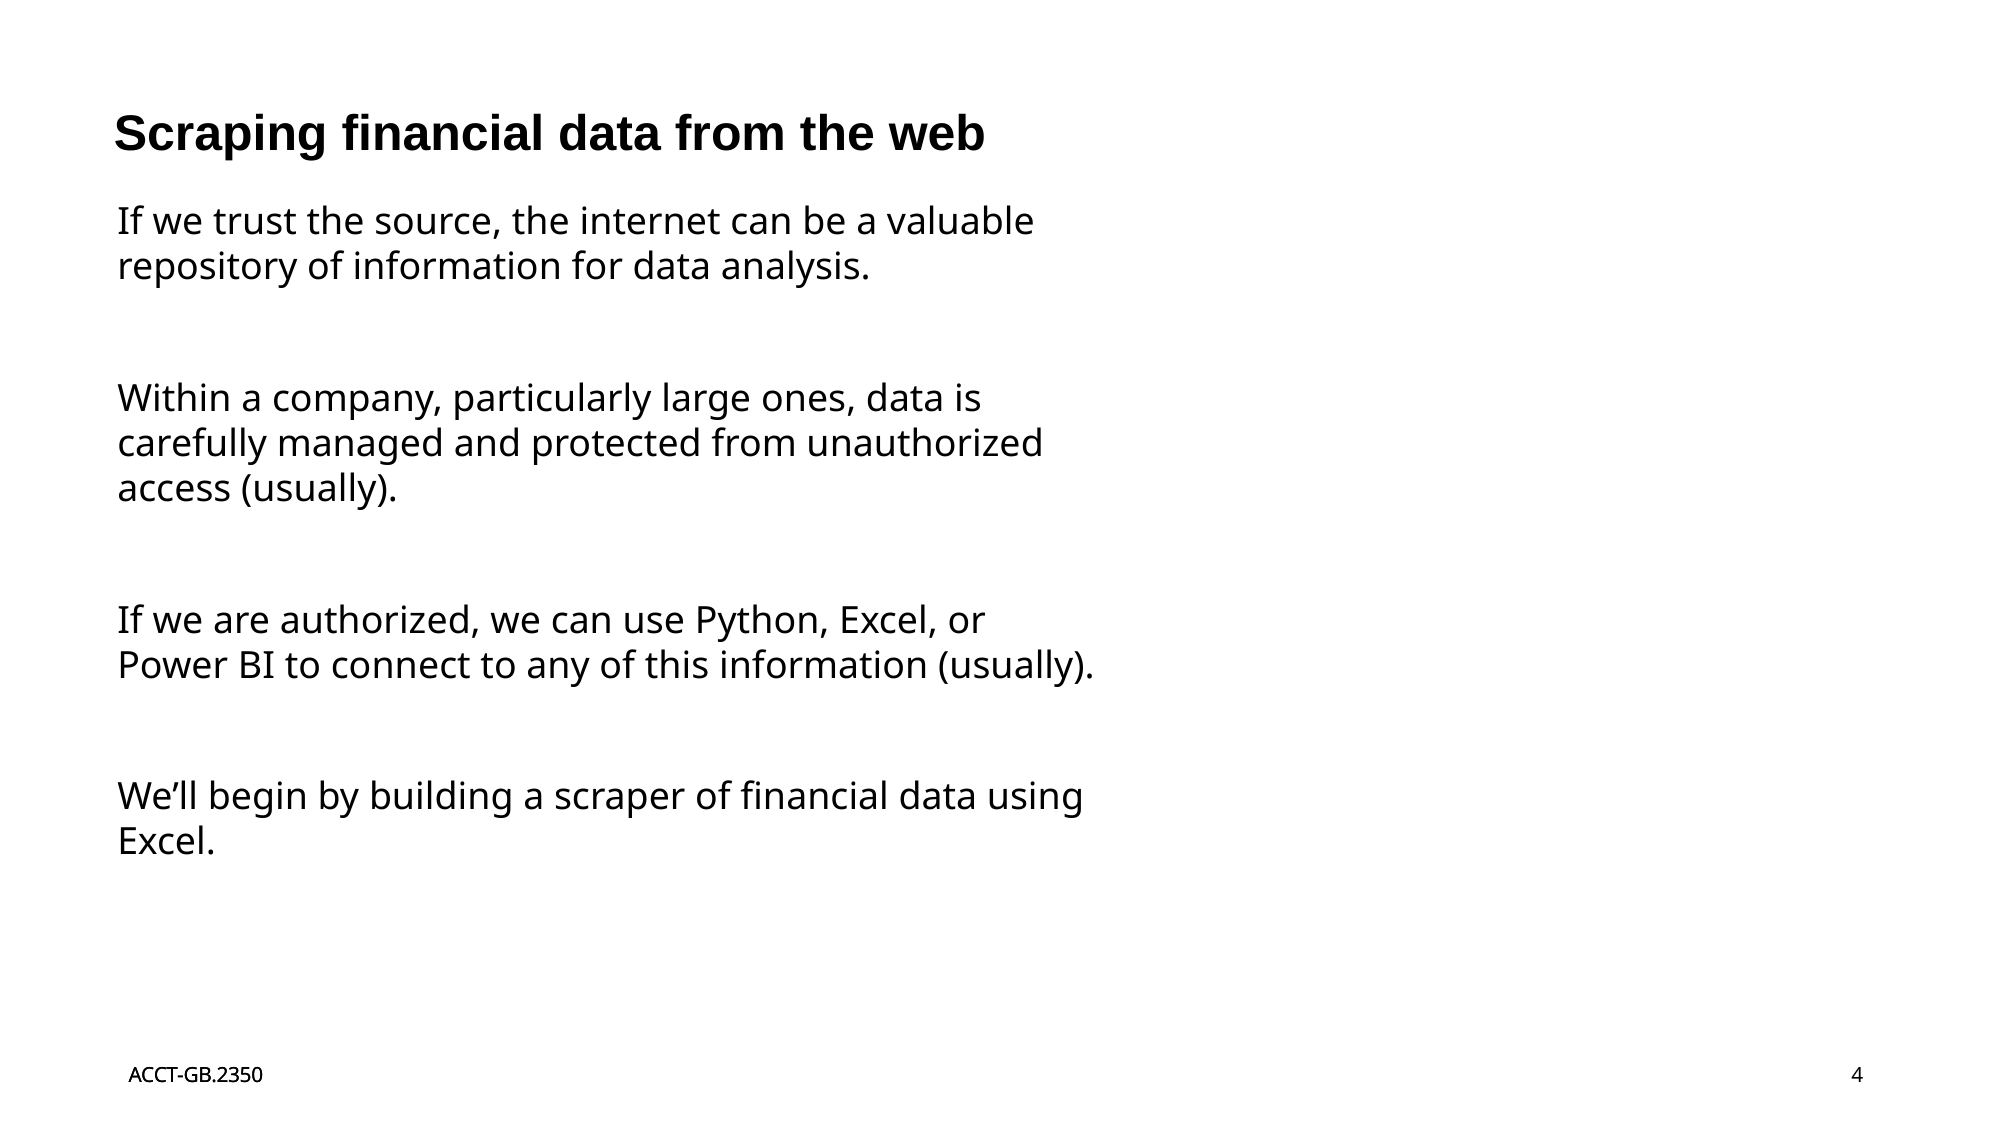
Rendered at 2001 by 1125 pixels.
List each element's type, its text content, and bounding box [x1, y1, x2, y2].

title Scraping financial data from the web [113, 100, 1887, 161]
slide_number 4 [1844, 1062, 1896, 1125]
list If we trust the source, the internet can be a valuable repository of information for data analysis. Within a company, particularly large ones, data is carefully managed and protected from unauthorized access (usually). If we are authorized, we can use Python, Excel, or Power BI to connect to any of this information (usually). We’ll begin by building a scraper of financial data using Excel. [115, 197, 1100, 936]
